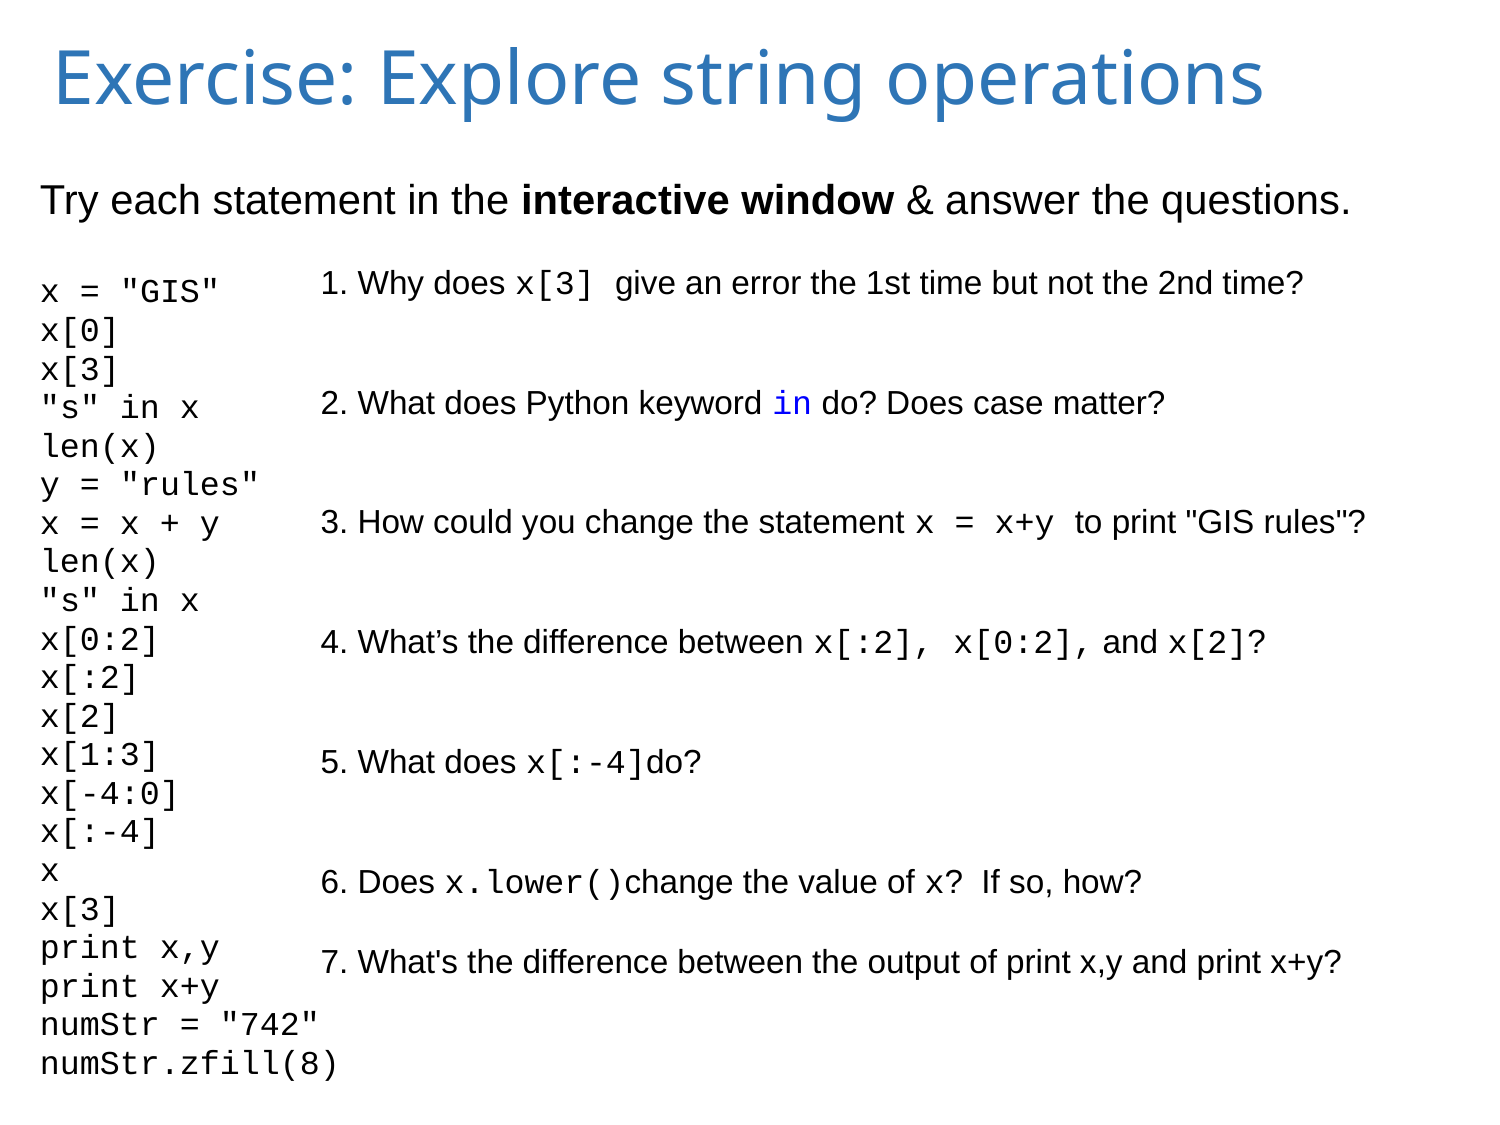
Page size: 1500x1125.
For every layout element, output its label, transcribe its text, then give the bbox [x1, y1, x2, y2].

text_box 1. Why does x[3] give an error the 1st time but not the 2nd time? 2. What does Python keyword in do? Does case matter? 3. How could you change the statement x = x+y to print "GIS rules"? 4. What’s the difference between x[:2], x[0:2], and x[2]? 5. What does x[:-4]do? 6. Does x.lower()change the value of x? If so, how? 7. What's the difference between the output of print x,y and print x+y? [305, 253, 1382, 1028]
title Exercise: Explore string operations [37, 37, 1350, 113]
list Try each statement in the interactive window & answer the questions. x = "GIS" x[0] x[3] "s" in x len(x) y = "rules" x = x + y len(x) "s" in x x[0:2] x[:2] x[2] x[1:3] x[-4:0] x[:-4] x x[3] print x,y print x+y numStr = "742" numStr.zfill(8) [24, 174, 1450, 1125]
